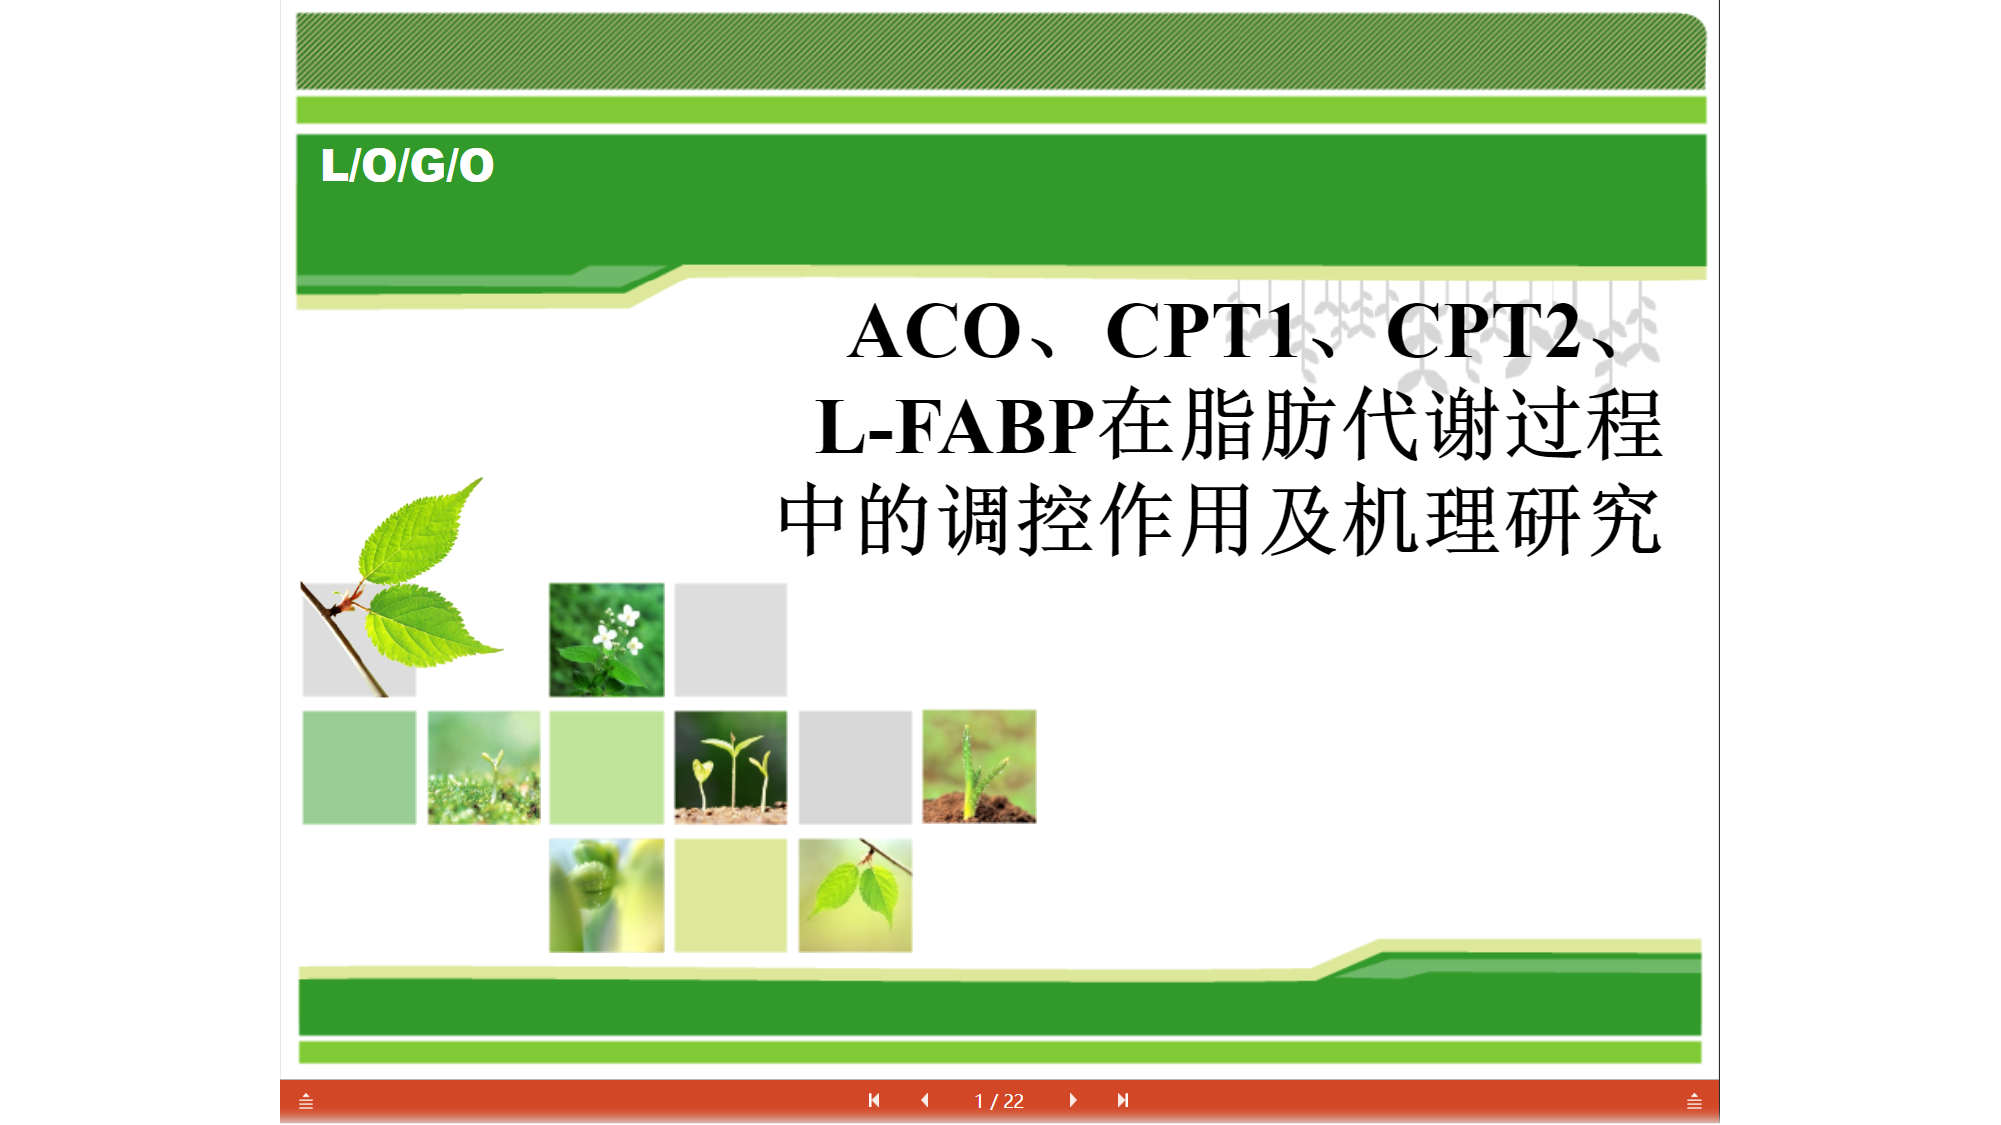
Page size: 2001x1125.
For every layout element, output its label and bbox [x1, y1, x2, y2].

picture [280, 0, 1720, 1125]
